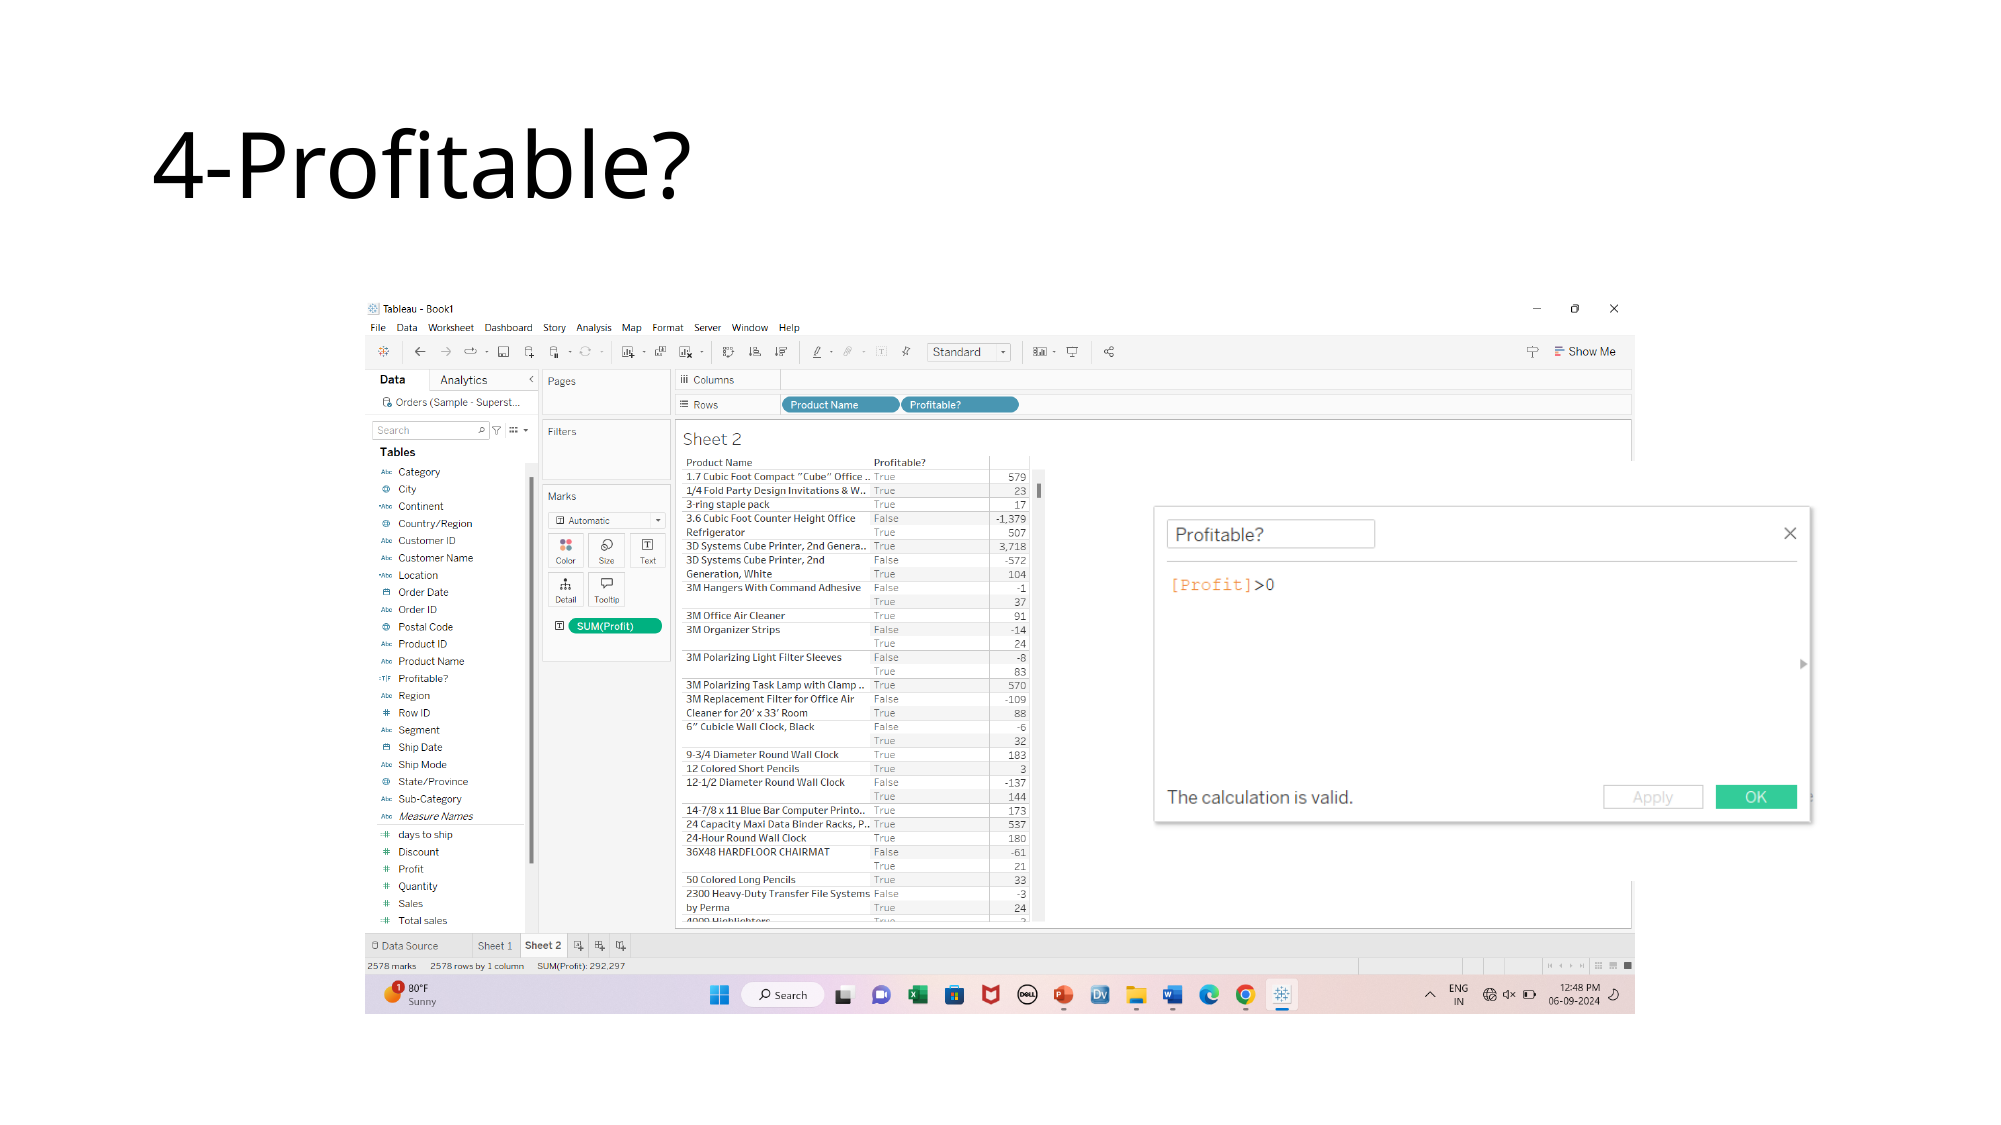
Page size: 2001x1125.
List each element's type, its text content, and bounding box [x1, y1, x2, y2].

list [365, 299, 1635, 1014]
picture [1059, 461, 1949, 881]
title 4-Profitable? [137, 59, 1863, 278]
